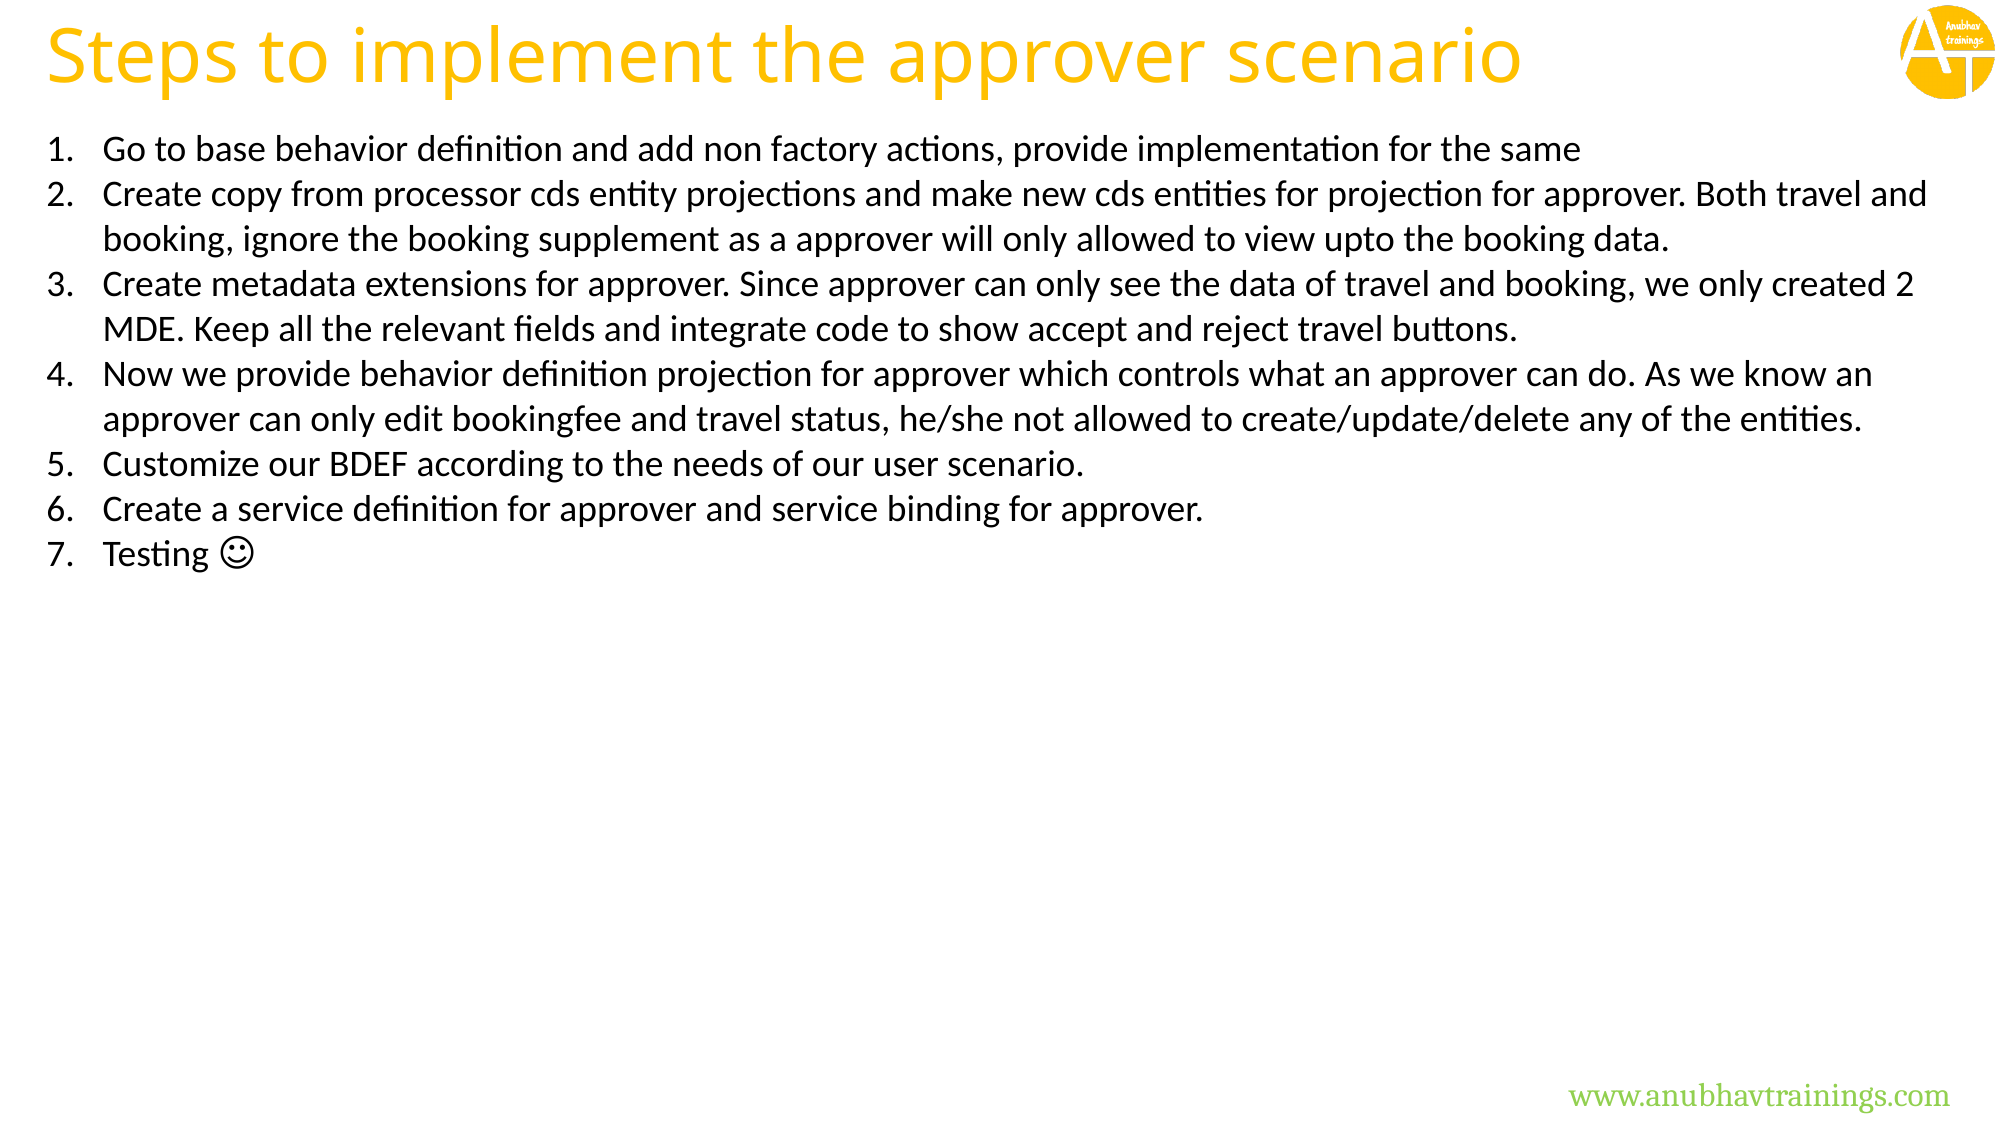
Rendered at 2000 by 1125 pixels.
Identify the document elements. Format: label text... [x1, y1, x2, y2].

text_box Go to base behavior definition and add non factory actions, provide implementation for the same Create copy from processor cds entity projections and make new cds entities for projection for approver. Both travel and booking, ignore the booking supplement as a approver will only allowed to view upto the booking data. Create metadata extensions for approver. Since approver can only see the data of travel and booking, we only created 2 MDE. Keep all the relevant fields and integrate code to show accept and reject travel buttons. Now we provide behavior definition projection for approver which controls what an approver can do. As we know an approver can only edit bookingfee and travel status, he/she not allowed to create/update/delete any of the entities. Customize our BDEF according to the needs of our user scenario. Create a service definition for approver and service binding for approver. Testing ☺ [31, 116, 1969, 582]
text_box Steps to implement the approver scenario [31, 0, 1874, 105]
text_box www.anubhavtrainings.com [1554, 1065, 2000, 1121]
picture [1891, 0, 2000, 107]
